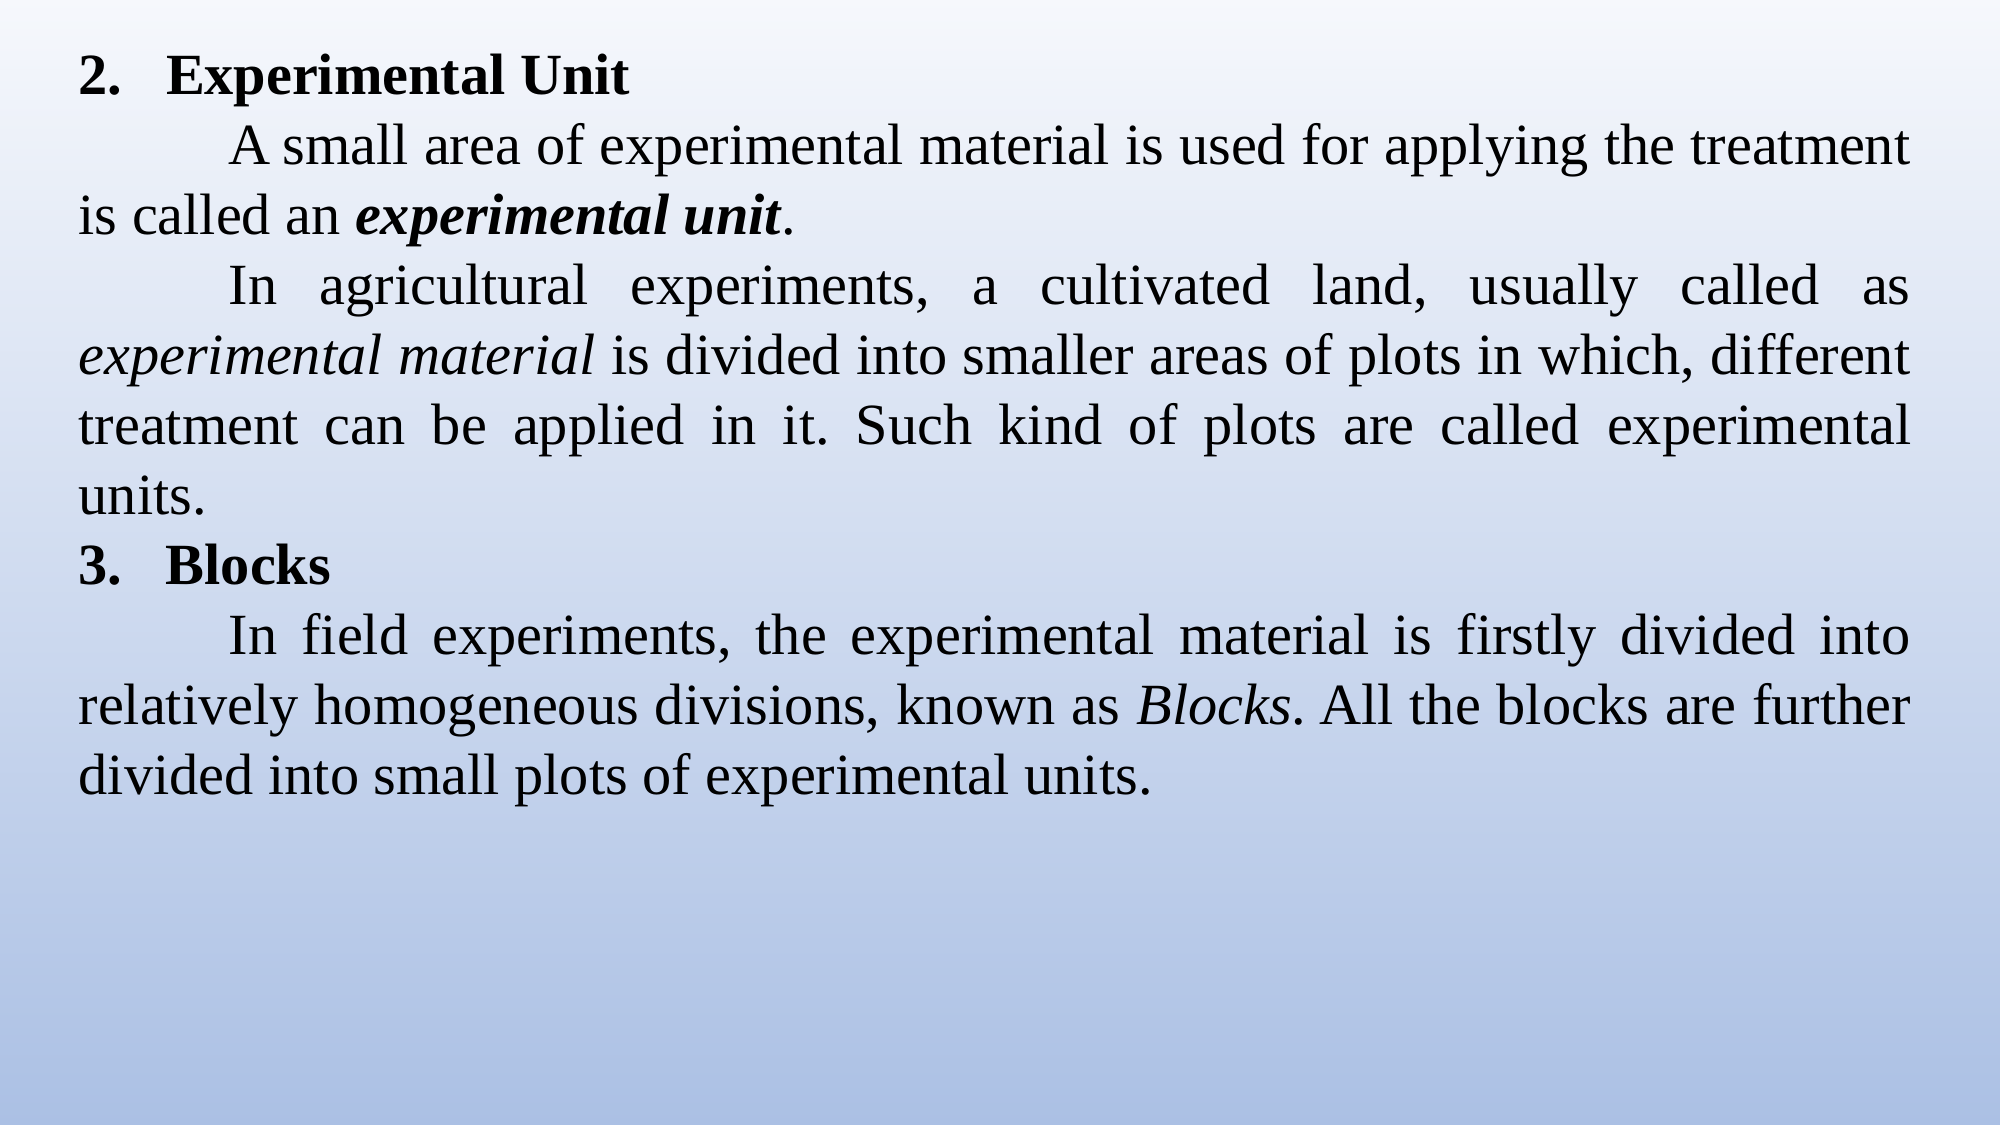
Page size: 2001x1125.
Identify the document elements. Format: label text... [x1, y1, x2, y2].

text_box 2. Experimental Unit A small area of experimental material is used for applying the treatment is called an experimental unit. In agricultural experiments, a cultivated land, usually called as experimental material is divided into smaller areas of plots in which, different treatment can be applied in it. Such kind of plots are called experimental units. 3. Blocks In field experiments, the experimental material is firstly divided into relatively homogeneous divisions, known as Blocks. All the blocks are further divided into small plots of experimental units. [63, 28, 1927, 814]
